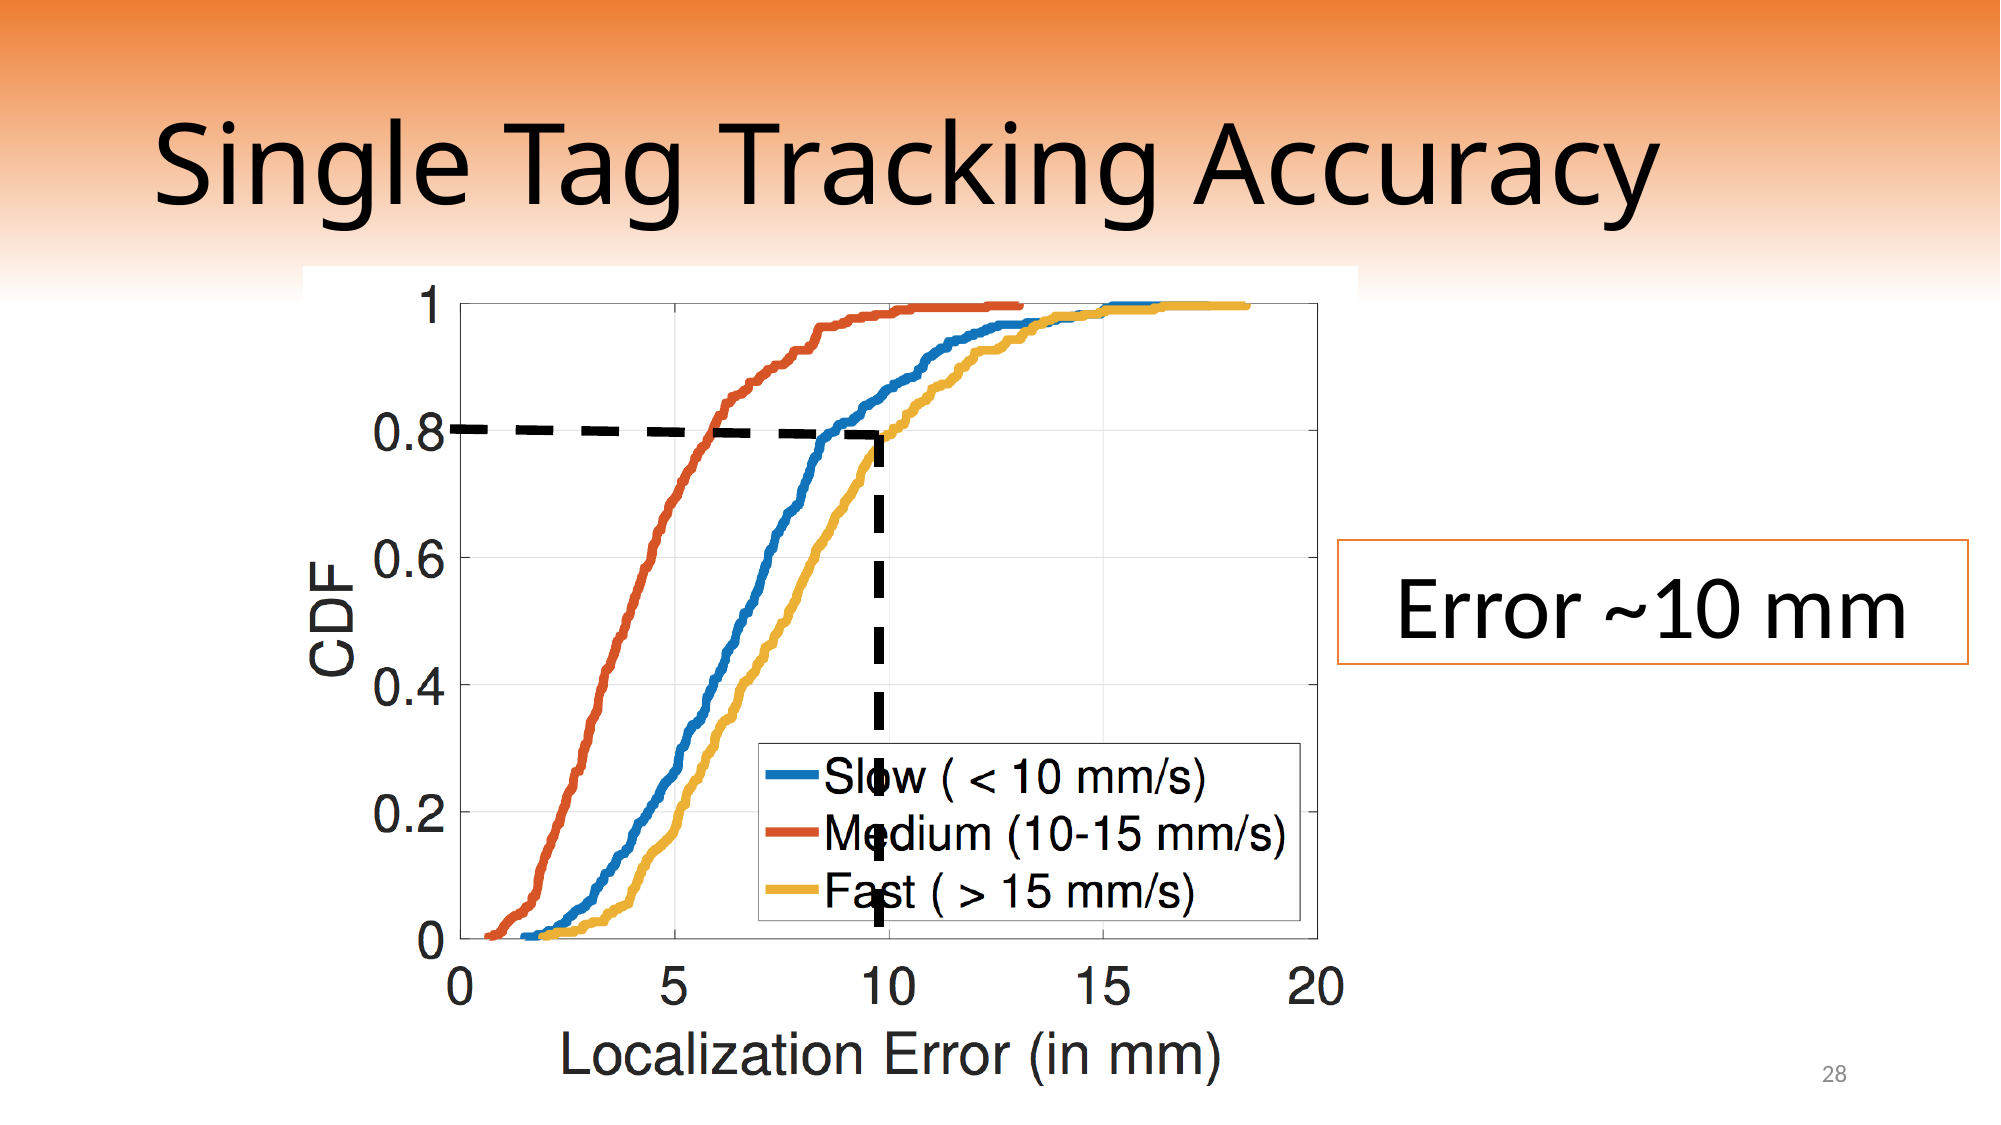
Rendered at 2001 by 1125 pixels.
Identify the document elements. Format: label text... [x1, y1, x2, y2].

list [302, 266, 1359, 1103]
slide_number 28 [1412, 1042, 1863, 1103]
text_box Error ~10 mm [1359, 539, 1969, 665]
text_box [449, 428, 879, 435]
title Single Tag Tracking Accuracy [137, 59, 1863, 278]
